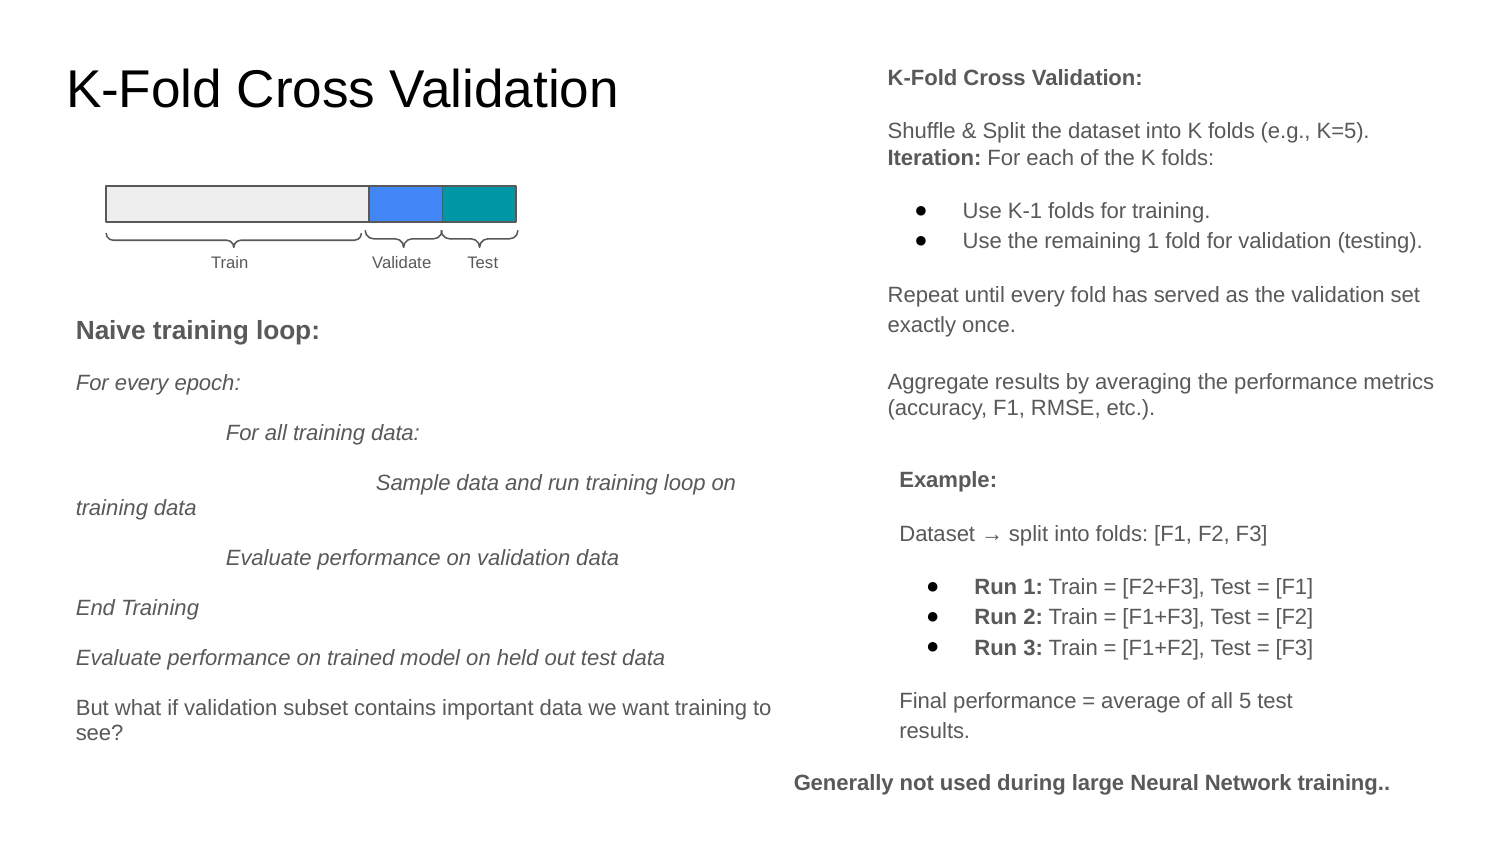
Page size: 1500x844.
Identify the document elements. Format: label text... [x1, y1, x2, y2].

text_box [369, 185, 442, 222]
text_box K-Fold Cross Validation: Shuffle & Split the dataset into K folds (e.g., K=5). Iteration: For each of the K folds: Use K-1 folds for training. Use the remaining 1 fold for validation (testing). Repeat until every fold has served as the validation set exactly once. Aggregate results by averaging the performance metrics (accuracy, F1, RMSE, etc.). [872, 48, 1492, 436]
text_box Validate [356, 242, 451, 283]
text_box Generally not used during large Neural Network training.. [778, 757, 1446, 809]
text_box [106, 233, 362, 242]
text_box [365, 230, 442, 242]
text_box Example: Dataset → split into folds: [F1, F2, F3] Run 1: Train = [F2+F3], Test = [F1] Run 2: Train = [F1+F3], Test = [F2] Run 3: Train = [F1+F2], Test = [F3] Final performance = average of all 5 test results. [884, 446, 1377, 757]
text_box [441, 230, 518, 242]
text_box Test [452, 242, 584, 283]
text_box Train [196, 242, 287, 283]
text_box [442, 185, 517, 222]
text_box [106, 185, 369, 222]
title K-Fold Cross Validation [51, 40, 1449, 134]
list Naive training loop: For every epoch: For all training data: Sample data and run training loop on training data Evaluate performance on validation data End Training Evaluate performance on trained model on held out test data But what if validation subset contains important data we want training to see? [60, 300, 824, 834]
